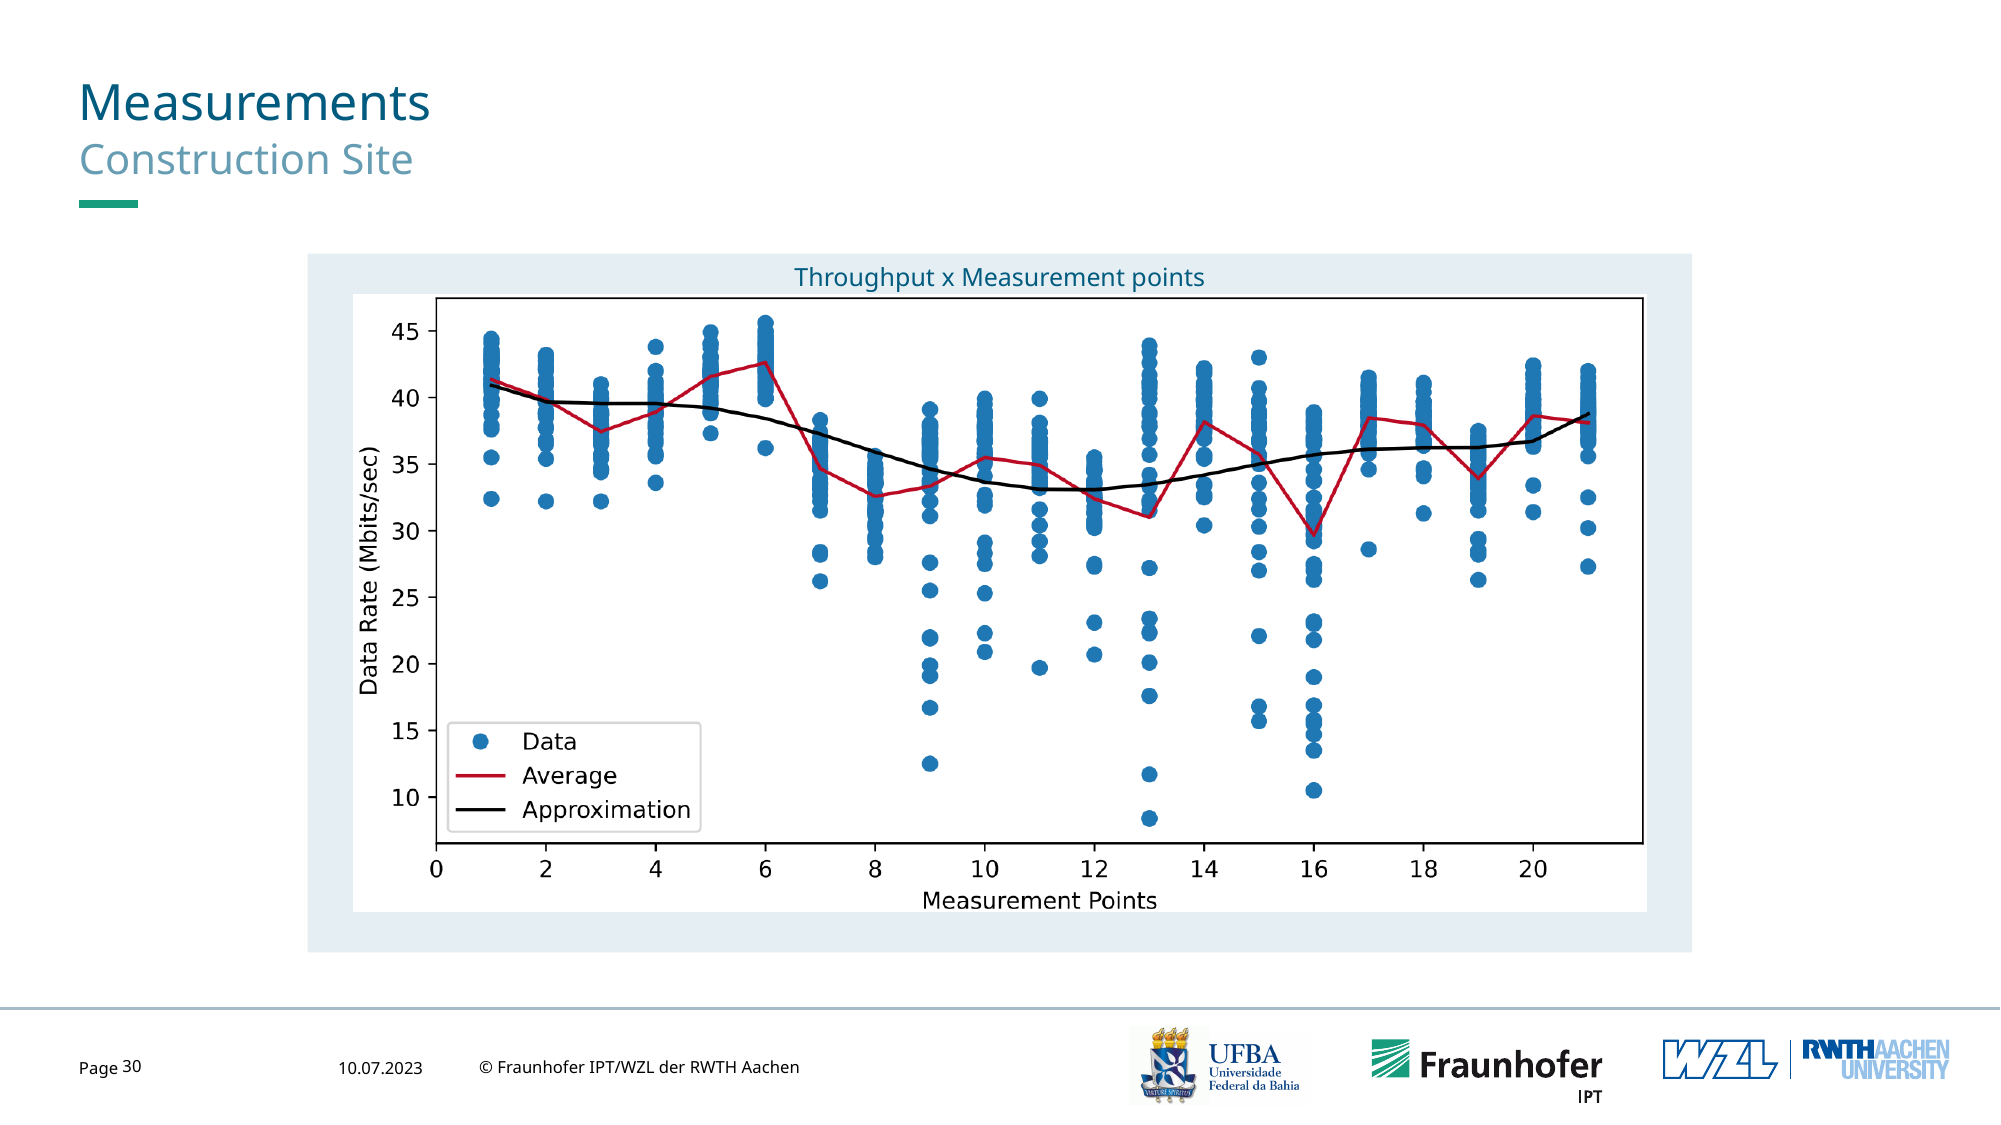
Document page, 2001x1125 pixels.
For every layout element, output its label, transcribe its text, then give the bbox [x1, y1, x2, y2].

text_box 10.07.2023 [323, 1009, 476, 1125]
text_box © Fraunhofer IPT/WZL der RWTH Aachen [479, 1057, 964, 1078]
text_box [307, 253, 1693, 953]
title Measurements [78, 64, 1922, 127]
picture [1129, 1026, 1311, 1106]
list Construction Site [78, 127, 1922, 180]
slide_number 30 [107, 1057, 175, 1078]
picture [353, 294, 1647, 912]
list Throughput x Measurement points [398, 258, 1602, 291]
